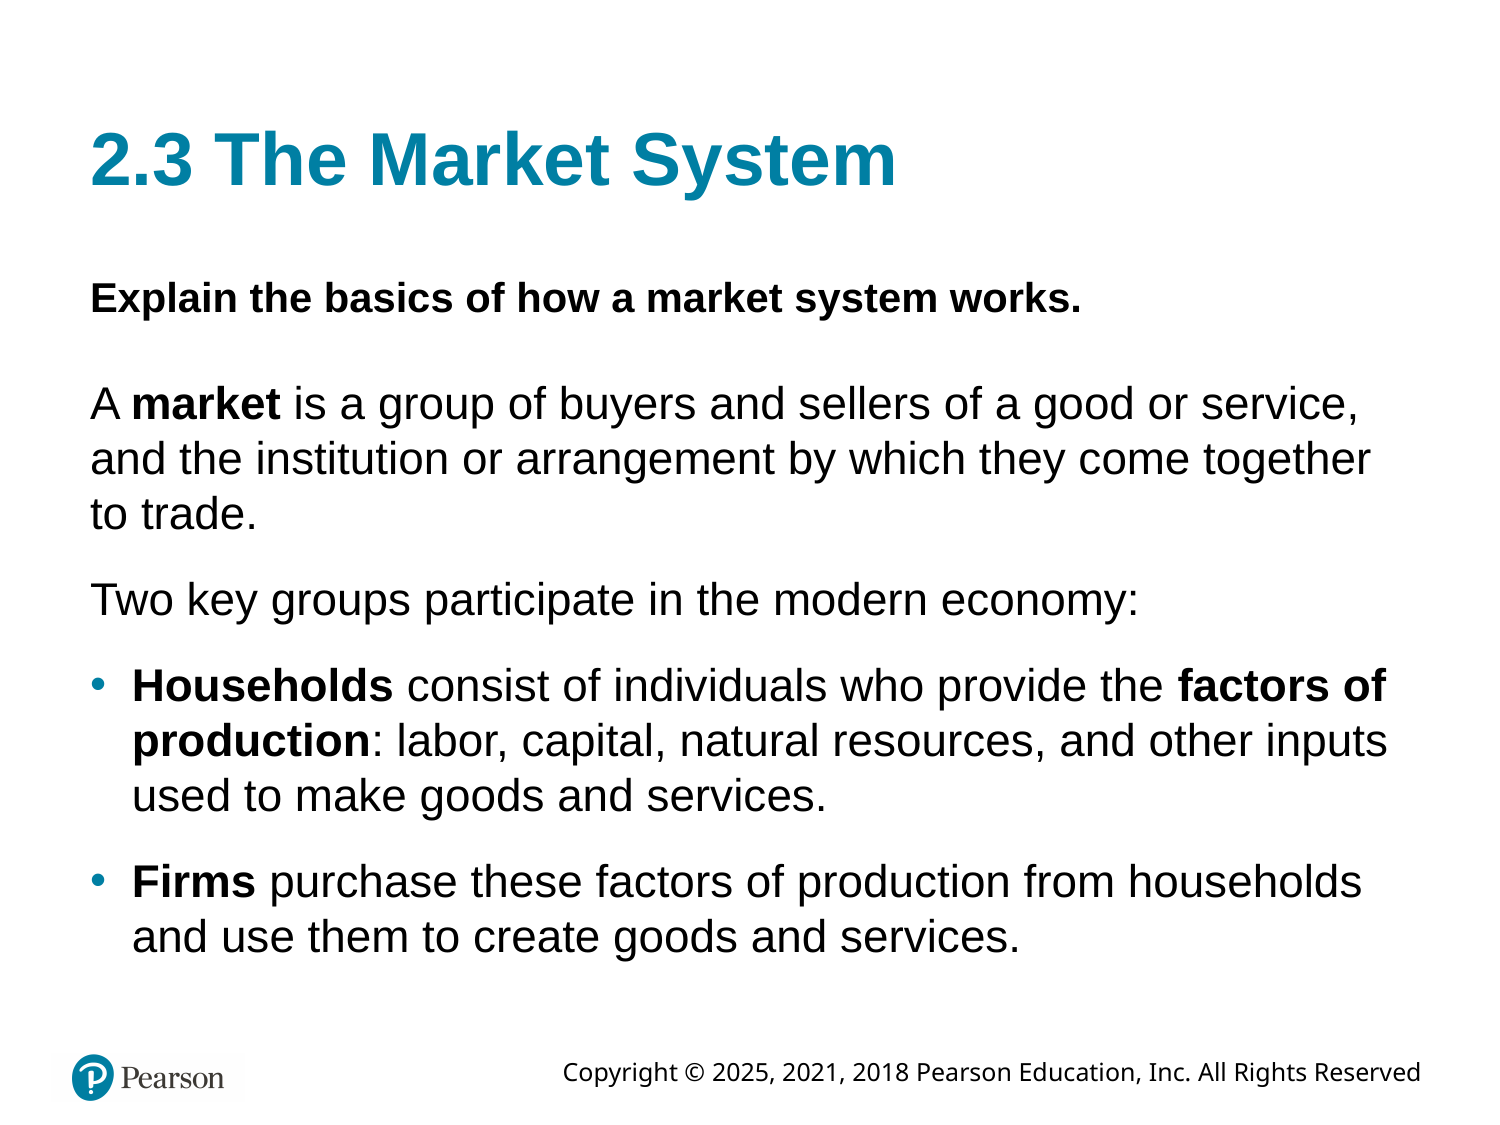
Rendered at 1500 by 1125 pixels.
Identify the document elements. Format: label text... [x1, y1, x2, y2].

list A market is a group of buyers and sellers of a good or service, and the institution or arrangement by which they come together to trade. Two key groups participate in the modern economy: Households consist of individuals who provide the factors of production: labor, capital, natural resources, and other inputs used to make goods and services. Firms purchase these factors of production from households and use them to create goods and services. [75, 358, 1425, 990]
picture [51, 1053, 245, 1102]
title 2.3 The Market System [75, 35, 1425, 216]
list Explain the basics of how a market system works. [75, 255, 1216, 338]
